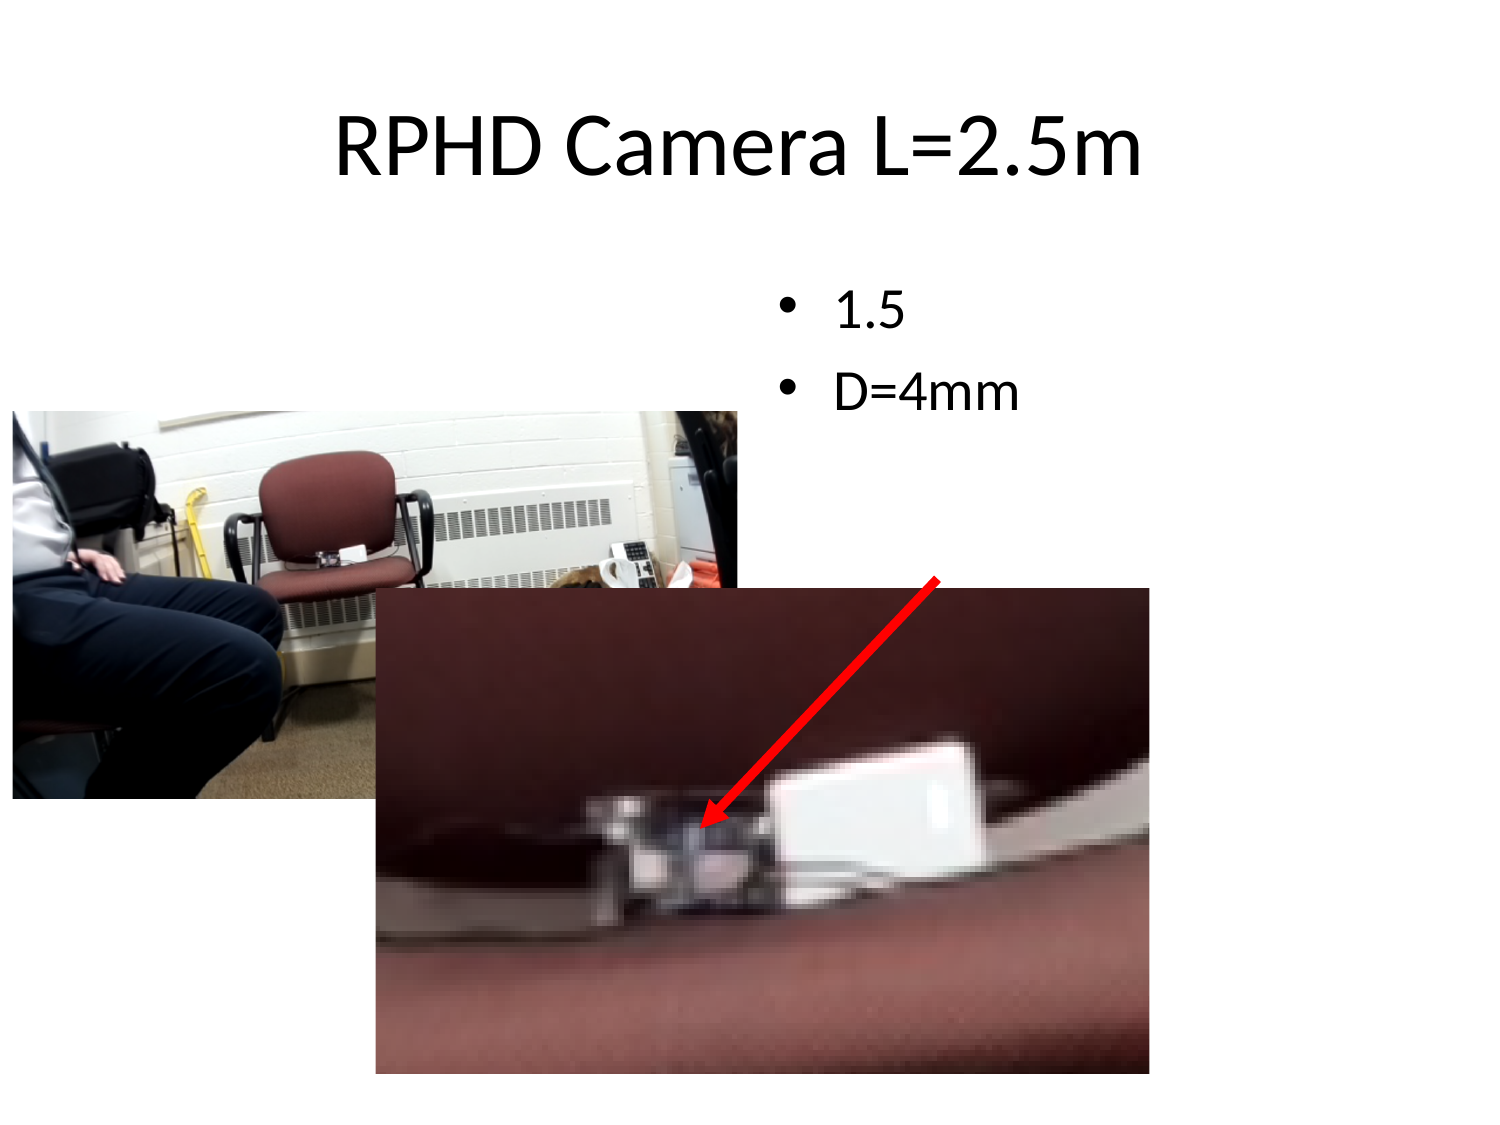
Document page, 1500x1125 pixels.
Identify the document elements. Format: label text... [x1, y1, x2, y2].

picture [12, 411, 1150, 1074]
list 1.5 D=4mm [762, 262, 1425, 1005]
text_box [699, 578, 938, 830]
title RPHD Camera L=2.5m [75, 45, 1425, 233]
